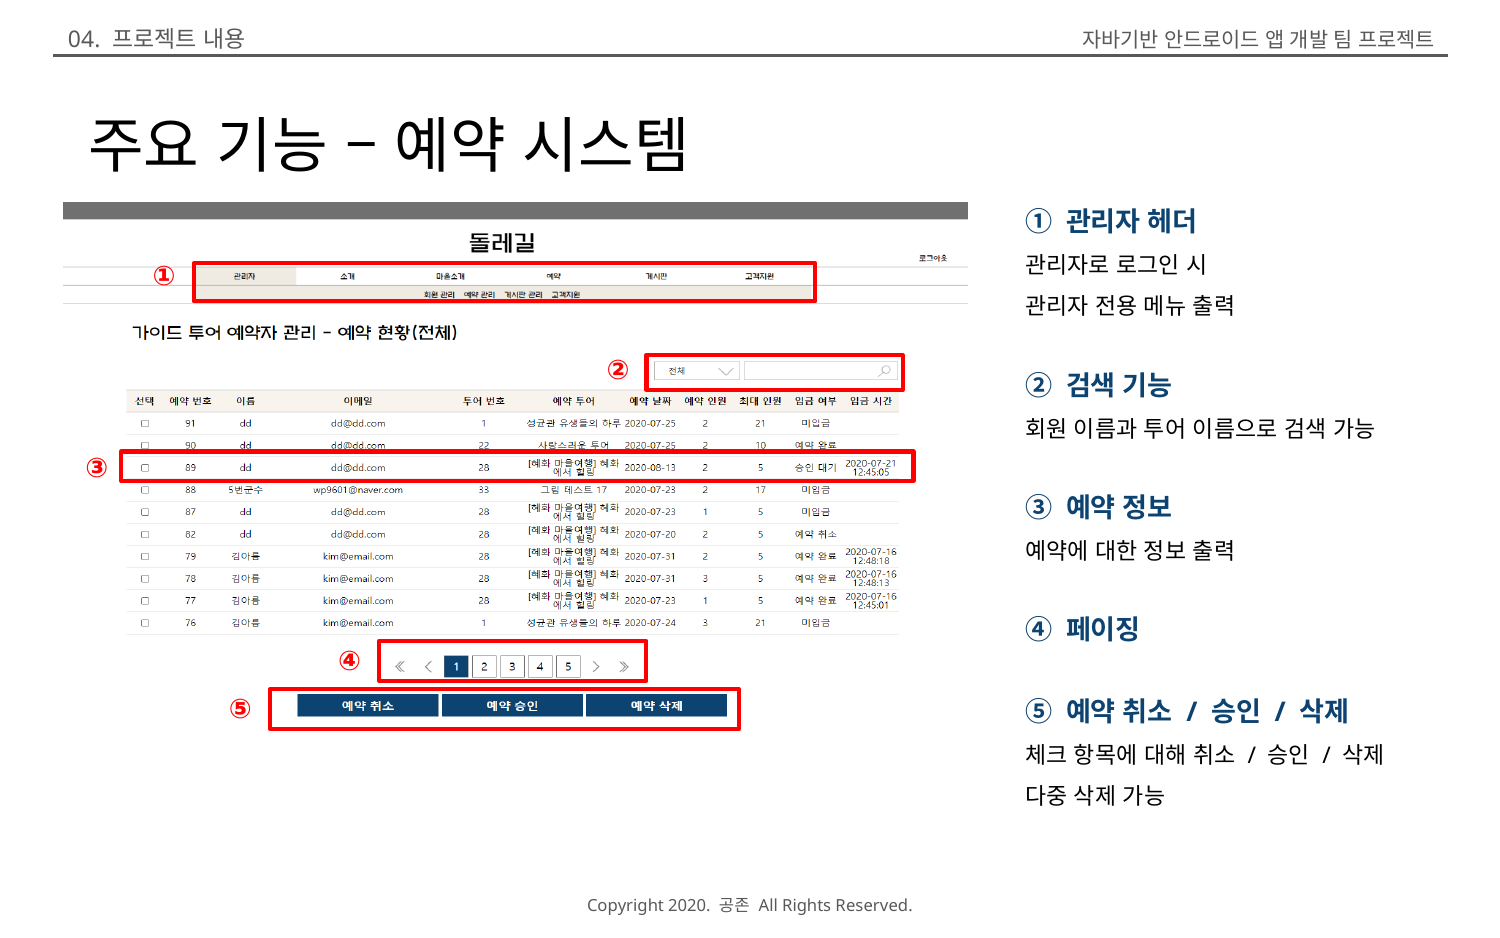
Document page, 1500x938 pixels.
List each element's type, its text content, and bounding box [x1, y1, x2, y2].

text_box ① 관리자 헤더 관리자로 로그인 시 관리자 전용 메뉴 출력 ② 검색 기능 회원 이름과 투어 이름으로 검색 가능 ③ 예약 정보 예약에 대한 정보 출력 ④ 페이징 ⑤ 예약 취소 / 승인 / 삭제 체크 항목에 대해 취소 / 승인 / 삭제 다중 삭제 가능 [1011, 197, 1405, 816]
title 주요 기능 – 예약 시스템 [75, 65, 1425, 222]
text_box 04. 프로젝트 내용 [53, 16, 420, 59]
picture [62, 202, 969, 730]
